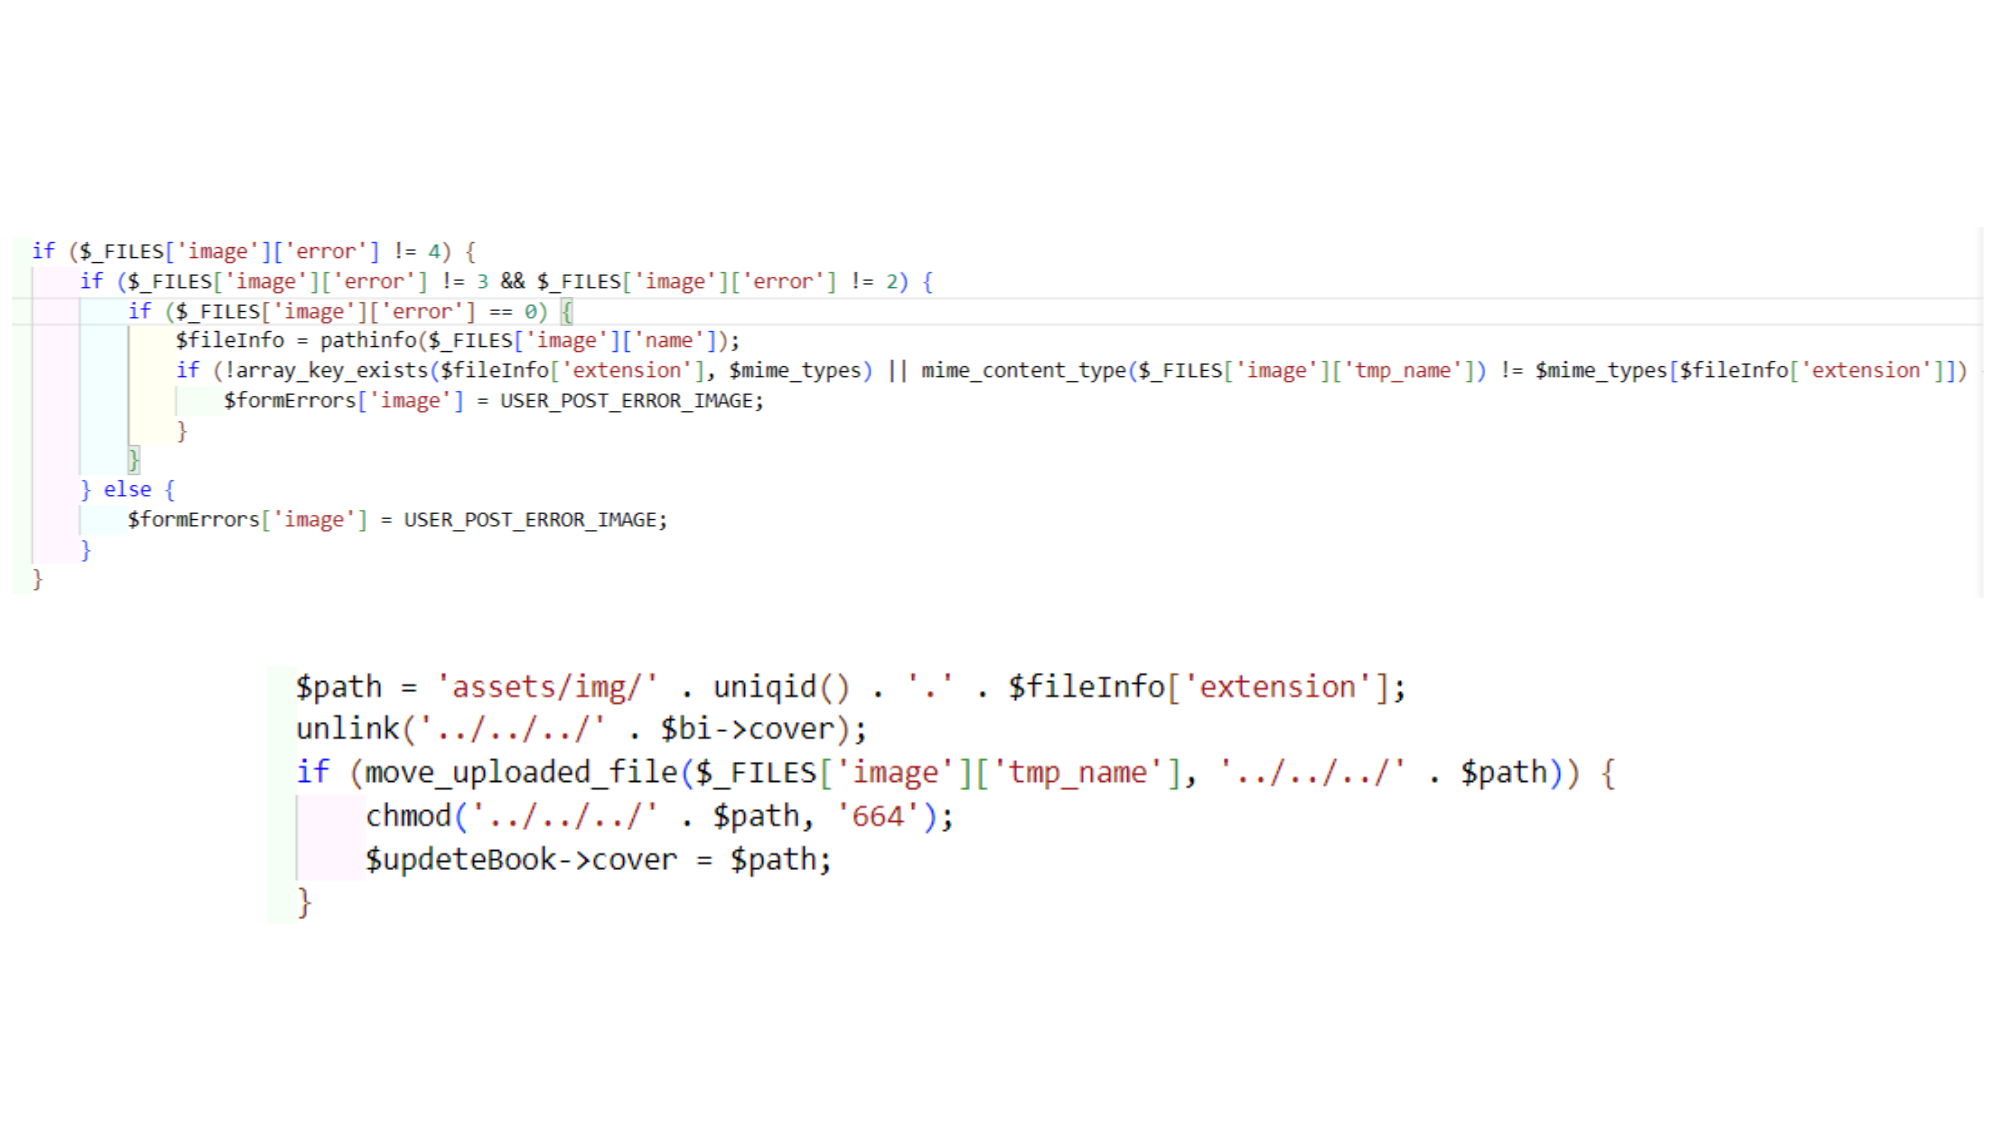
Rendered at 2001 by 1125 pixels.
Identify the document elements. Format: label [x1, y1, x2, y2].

picture [12, 227, 1989, 598]
picture [267, 632, 1662, 939]
